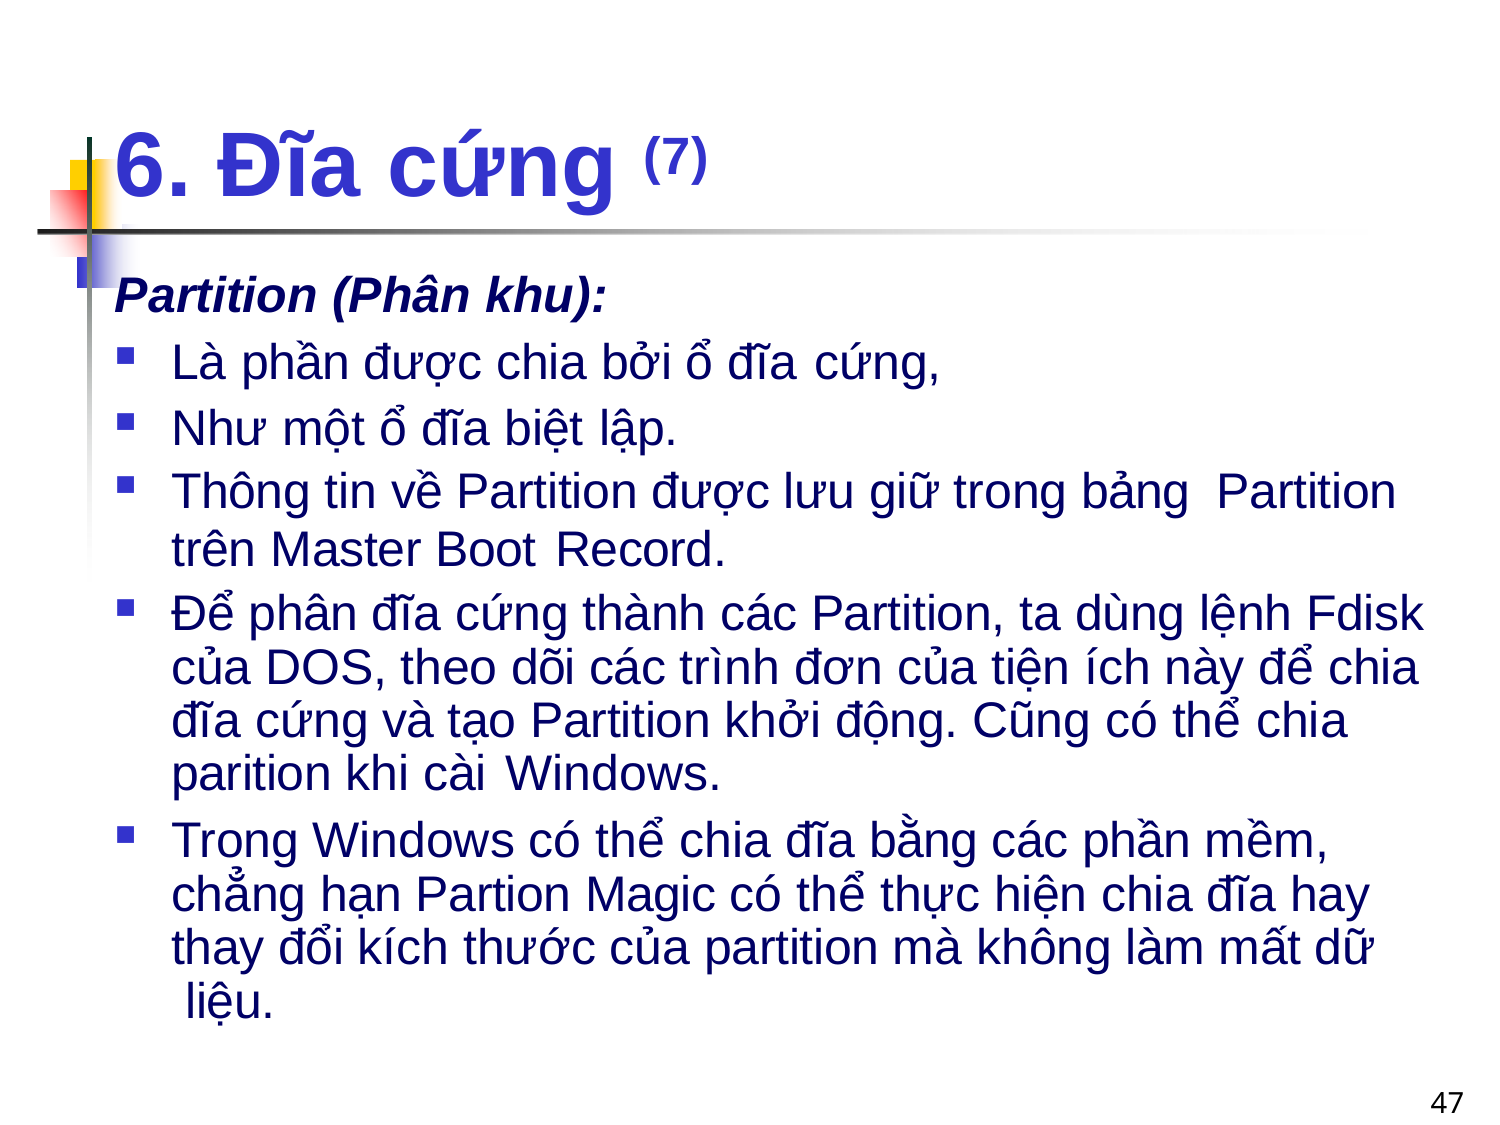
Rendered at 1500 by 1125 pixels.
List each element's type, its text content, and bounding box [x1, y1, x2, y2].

title 6. Đĩa cứng (7) [108, 102, 723, 294]
picture [37, 137, 108, 588]
text_box 47 [1424, 1081, 1469, 1125]
text_box Partition (Phân khu): Là phần được chia bởi ổ đĩa cứng, Như một ổ đĩa biệt lập. Thông tin về Partition được lưu giữ trong bảng Partition trên Master Boot Record. Ðể phân đĩa cứng thành các Partition, ta dùng lệnh Fdisk của DOS, theo dõi các trình đơn của tiện ích này để chia đĩa cứng và tạo Partition khởi động. Cũng có thể chia parition khi cài Windows. Trong Windows có thể chia đĩa bằng các phần mềm, chẳng hạn Partion Magic có thể thực hiện chia đĩa hay thay đổi kích thước của partition mà không làm mất dữ liệu. [112, 253, 1439, 1029]
picture [723, 229, 1387, 235]
